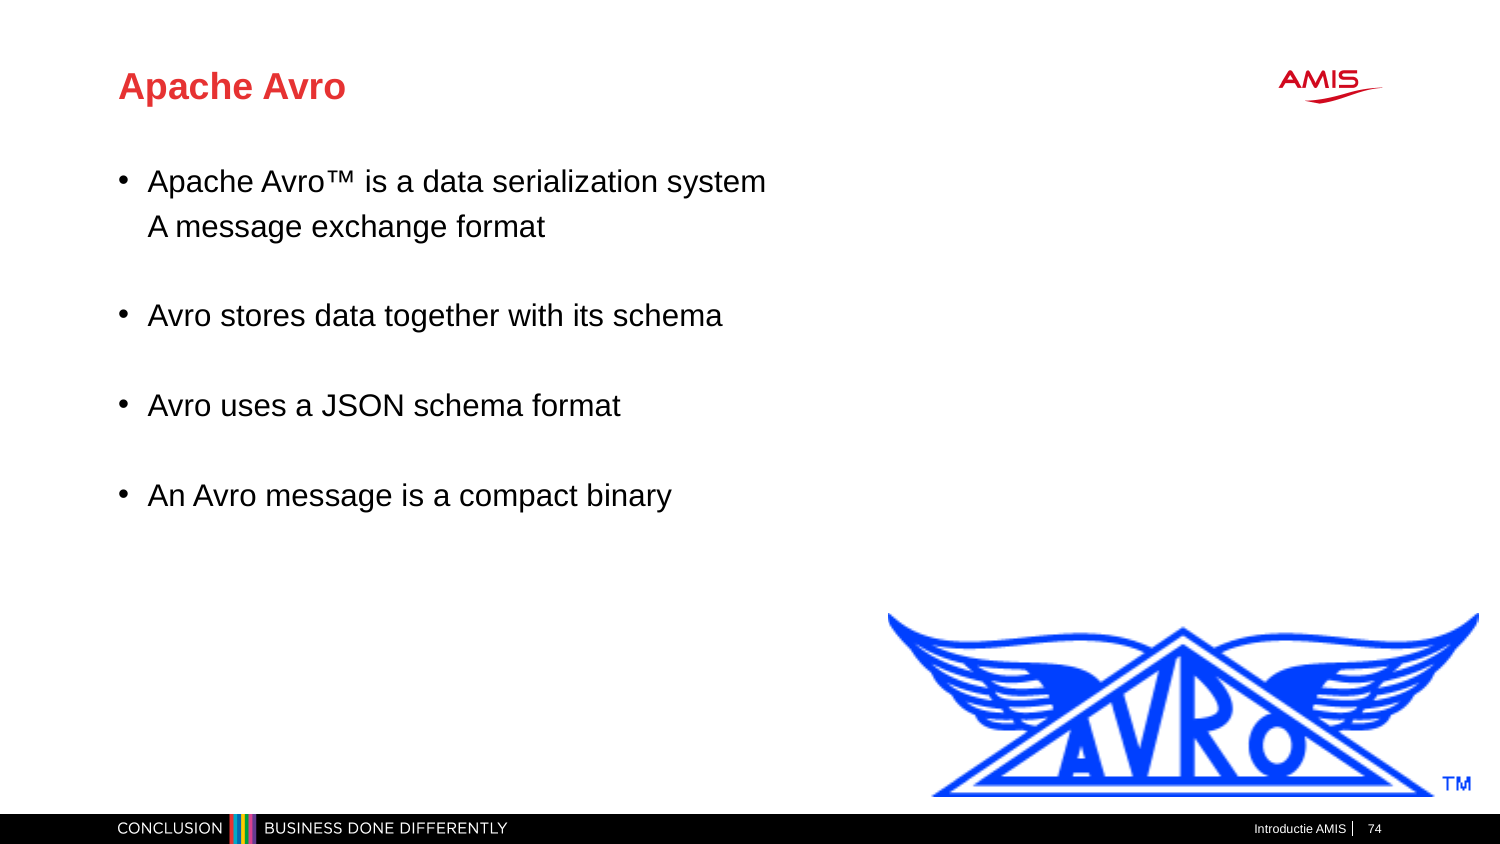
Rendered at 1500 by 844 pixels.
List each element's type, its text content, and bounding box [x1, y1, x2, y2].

footer Introductie AMIS [814, 820, 1347, 839]
picture [0, 814, 236, 844]
list Apache Avro™ is a data serialization system A message exchange format Avro stores data together with its schema Avro uses a JSON schema format An Avro message is a compact binary [118, 153, 1205, 774]
title Apache Avro [118, 47, 1205, 130]
picture [239, 814, 1500, 844]
picture [1205, 58, 1388, 106]
picture [888, 613, 1479, 797]
slide_number 74 [1358, 820, 1382, 839]
